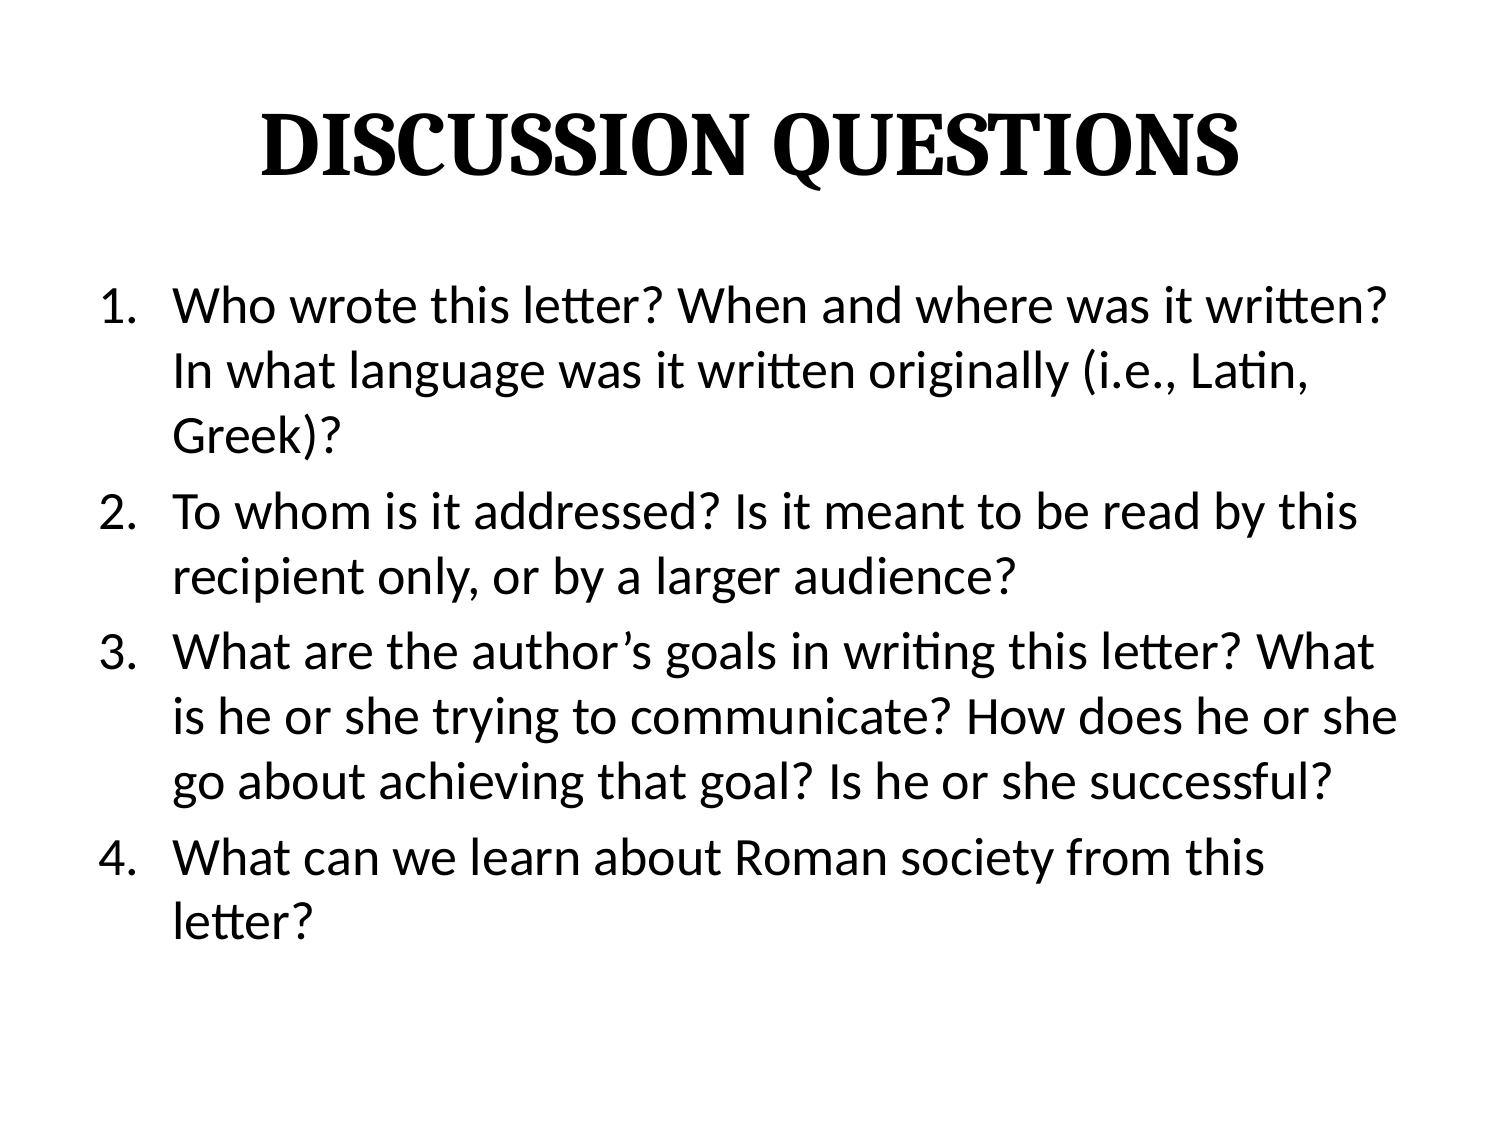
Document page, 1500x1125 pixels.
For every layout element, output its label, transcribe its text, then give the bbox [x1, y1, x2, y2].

title Discussion Questions [75, 45, 1425, 233]
list Who wrote this letter? When and where was it written? In what language was it written originally (i.e., Latin, Greek)? To whom is it addressed? Is it meant to be read by this recipient only, or by a larger audience? What are the author’s goals in writing this letter? What is he or she trying to communicate? How does he or she go about achieving that goal? Is he or she successful? What can we learn about Roman society from this letter? [75, 262, 1425, 1005]
